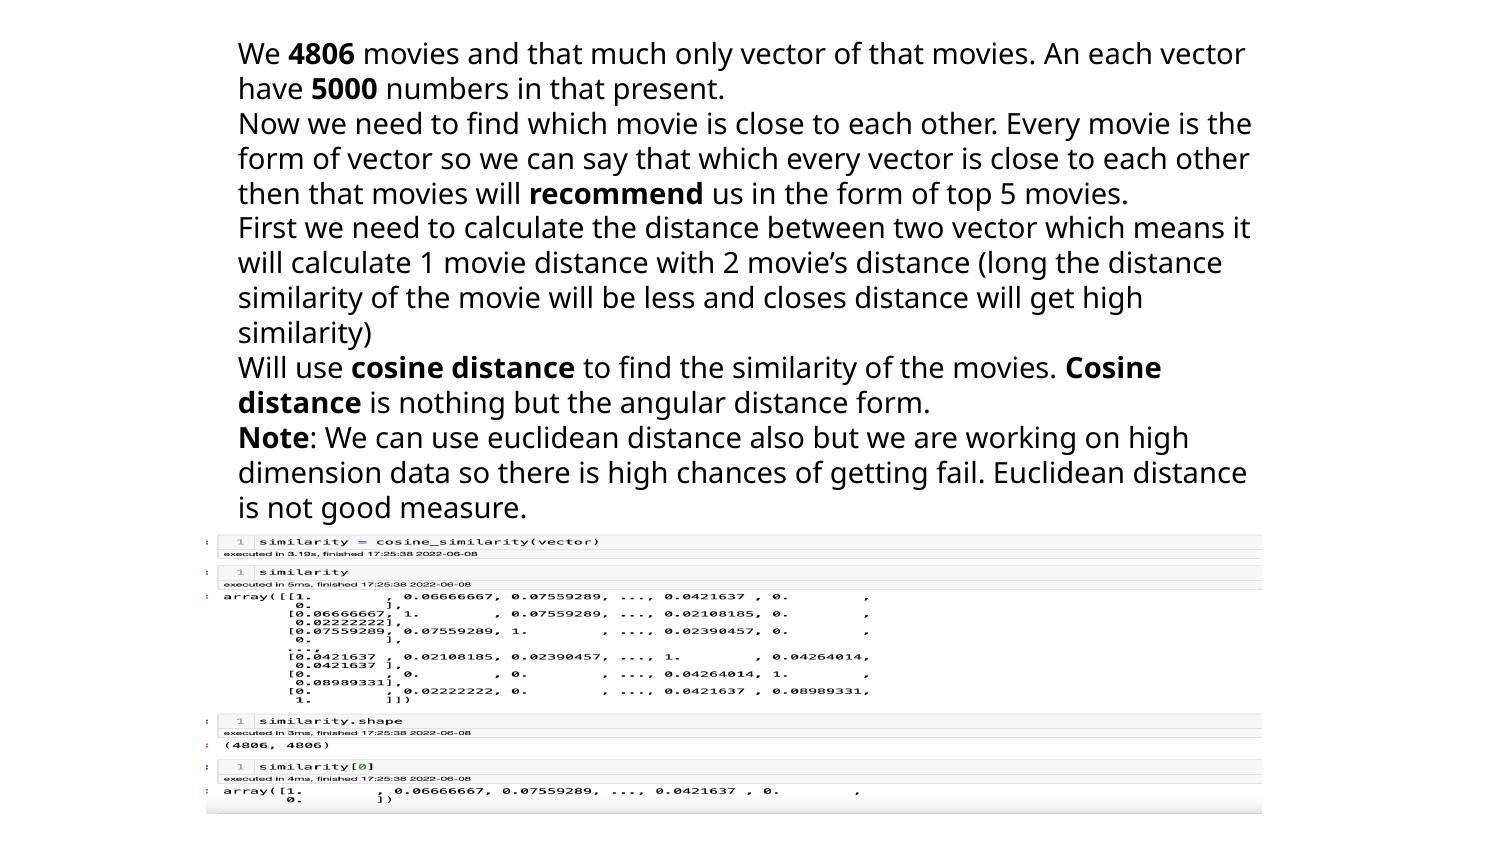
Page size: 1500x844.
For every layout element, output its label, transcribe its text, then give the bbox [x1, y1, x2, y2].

text_box We 4806 movies and that much only vector of that movies. An each vector have 5000 numbers in that present. Now we need to find which movie is close to each other. Every movie is the form of vector so we can say that which every vector is close to each other then that movies will recommend us in the form of top 5 movies. First we need to calculate the distance between two vector which means it will calculate 1 movie distance with 2 movie’s distance (long the distance similarity of the movie will be less and closes distance will get high similarity) Will use cosine distance to find the similarity of the movies. Cosine distance is nothing but the angular distance form. Note: We can use euclidean distance also but we are working on high dimension data so there is high chances of getting fail. Euclidean distance is not good measure. [222, 20, 1278, 540]
picture [206, 529, 1262, 814]
